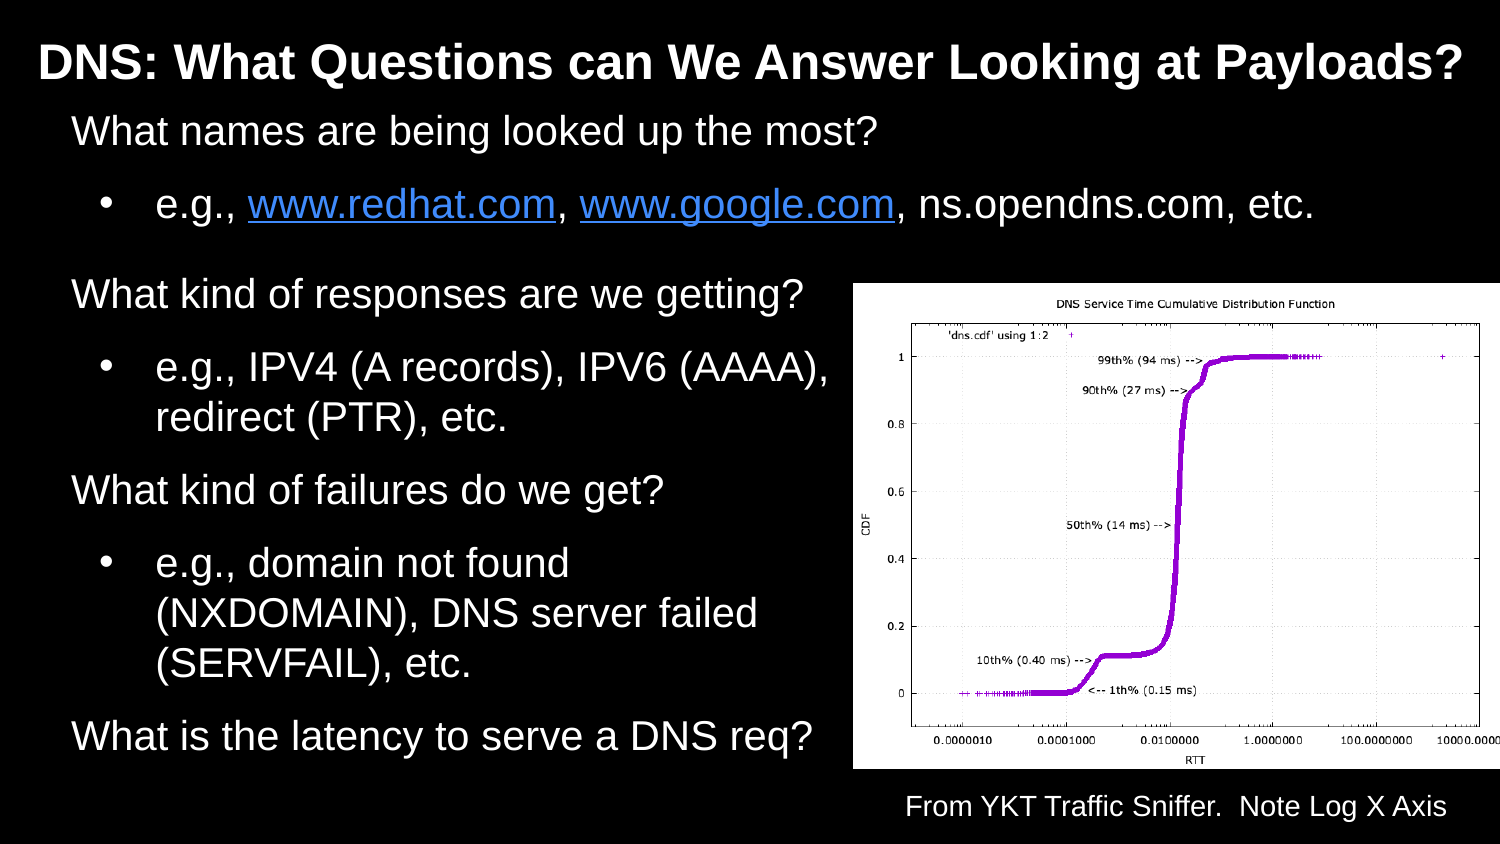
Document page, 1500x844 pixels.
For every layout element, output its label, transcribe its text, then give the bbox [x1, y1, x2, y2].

picture [852, 282, 1500, 769]
text_box What kind of responses are we getting? e.g., IPV4 (A records), IPV6 (AAAA), redirect (PTR), etc. What kind of failures do we get? e.g., domain not found (NXDOMAIN), DNS server failed (SERVFAIL), etc. What is the latency to serve a DNS req? [56, 259, 862, 844]
text_box What names are being looked up the most? e.g., www.redhat.com, www.google.com, ns.opendns.com, etc. [56, 96, 1463, 251]
title DNS: What Questions can We Answer Looking at Payloads? [37, 36, 1500, 168]
text_box From YKT Traffic Sniffer. Note Log X Axis [890, 779, 1463, 830]
